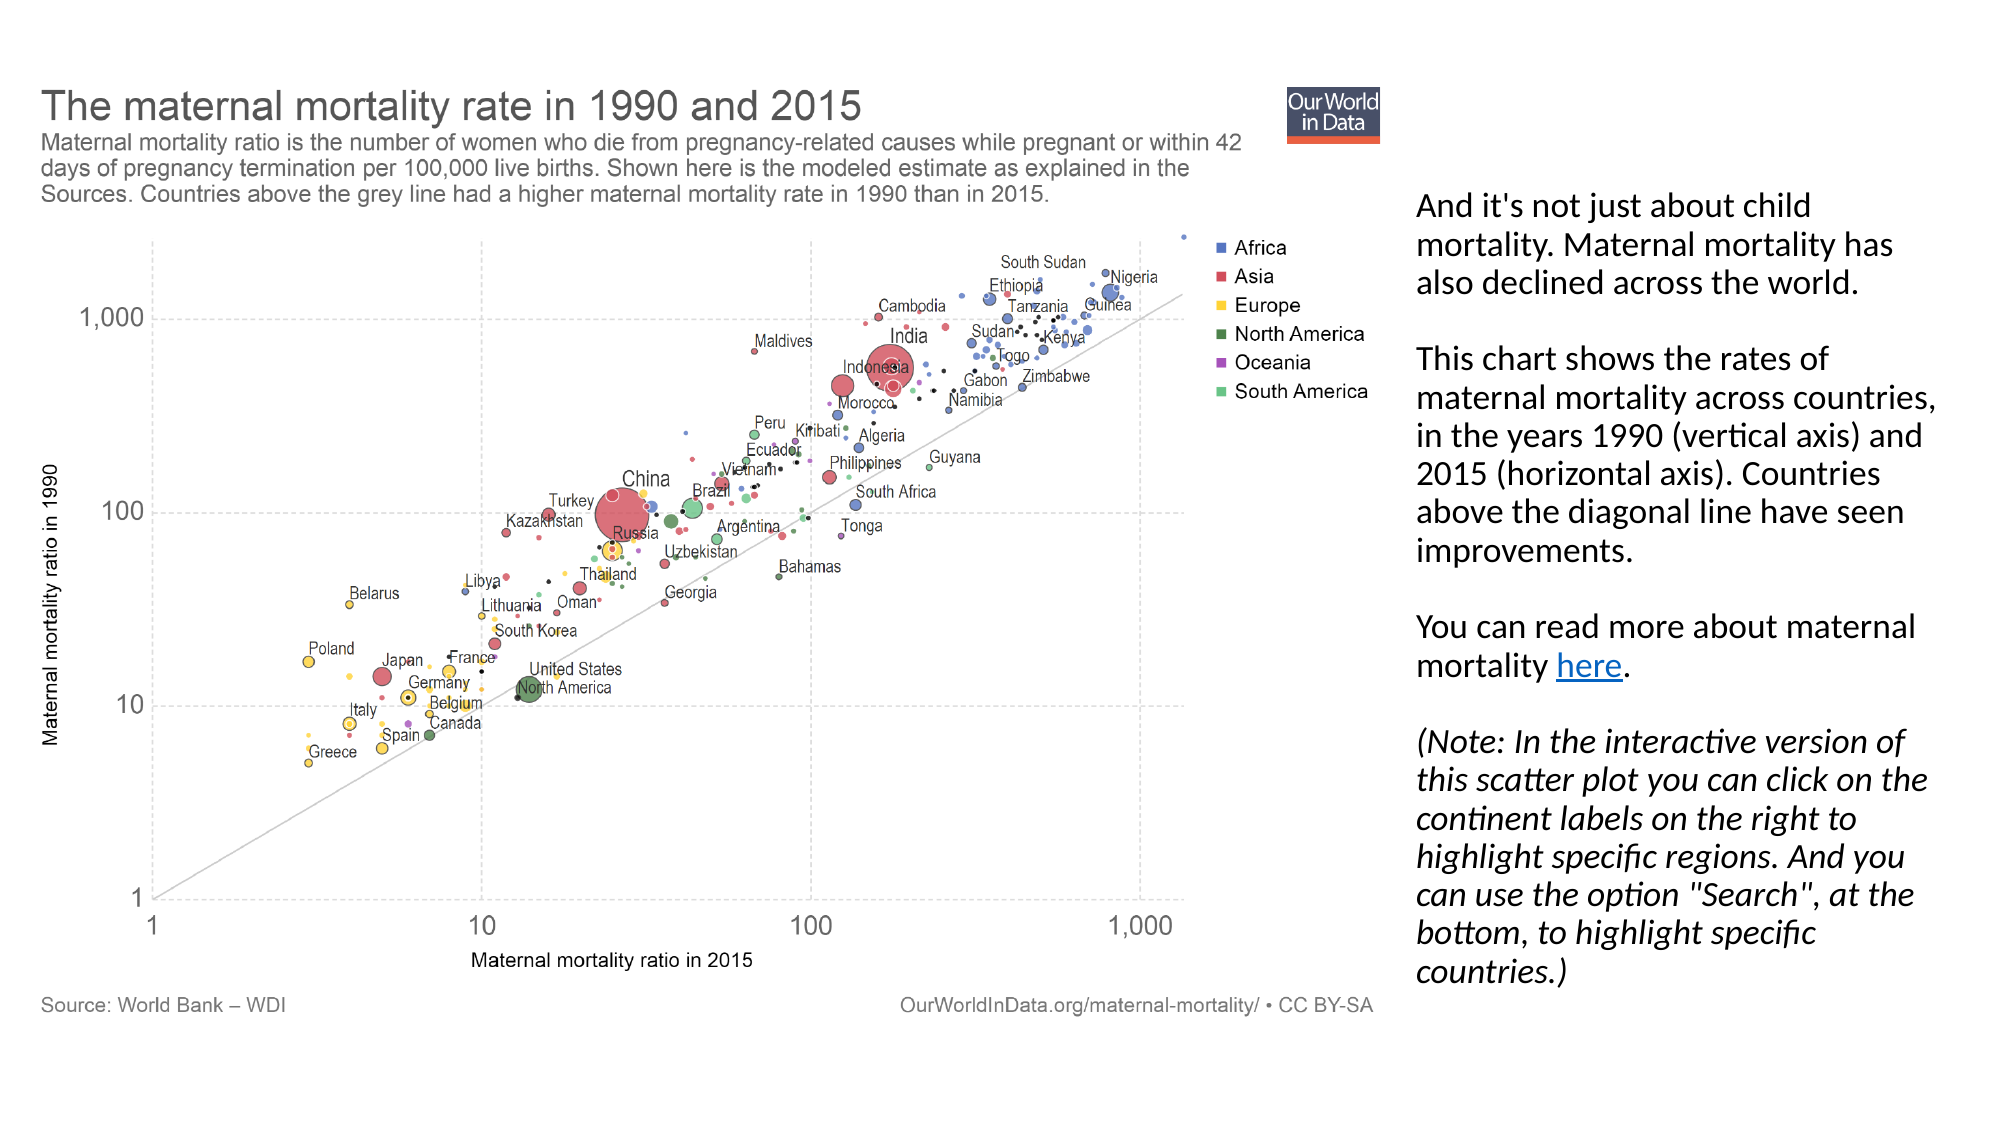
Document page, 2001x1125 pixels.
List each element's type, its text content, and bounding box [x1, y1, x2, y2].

picture [16, 62, 1404, 1042]
list And it's not just about child mortality. Maternal mortality has also declined across the world. This chart shows the rates of maternal mortality across countries, in the years 1990 (vertical axis) and 2015 (horizontal axis). Countries above the diagonal line have seen improvements. You can read more about maternal mortality here. (Note: In the interactive version of this scatter plot you can click on the continent labels on the right to highlight specific regions. And you can use the option "Search", at the bottom, to highlight specific countries.) [1404, 179, 1959, 651]
